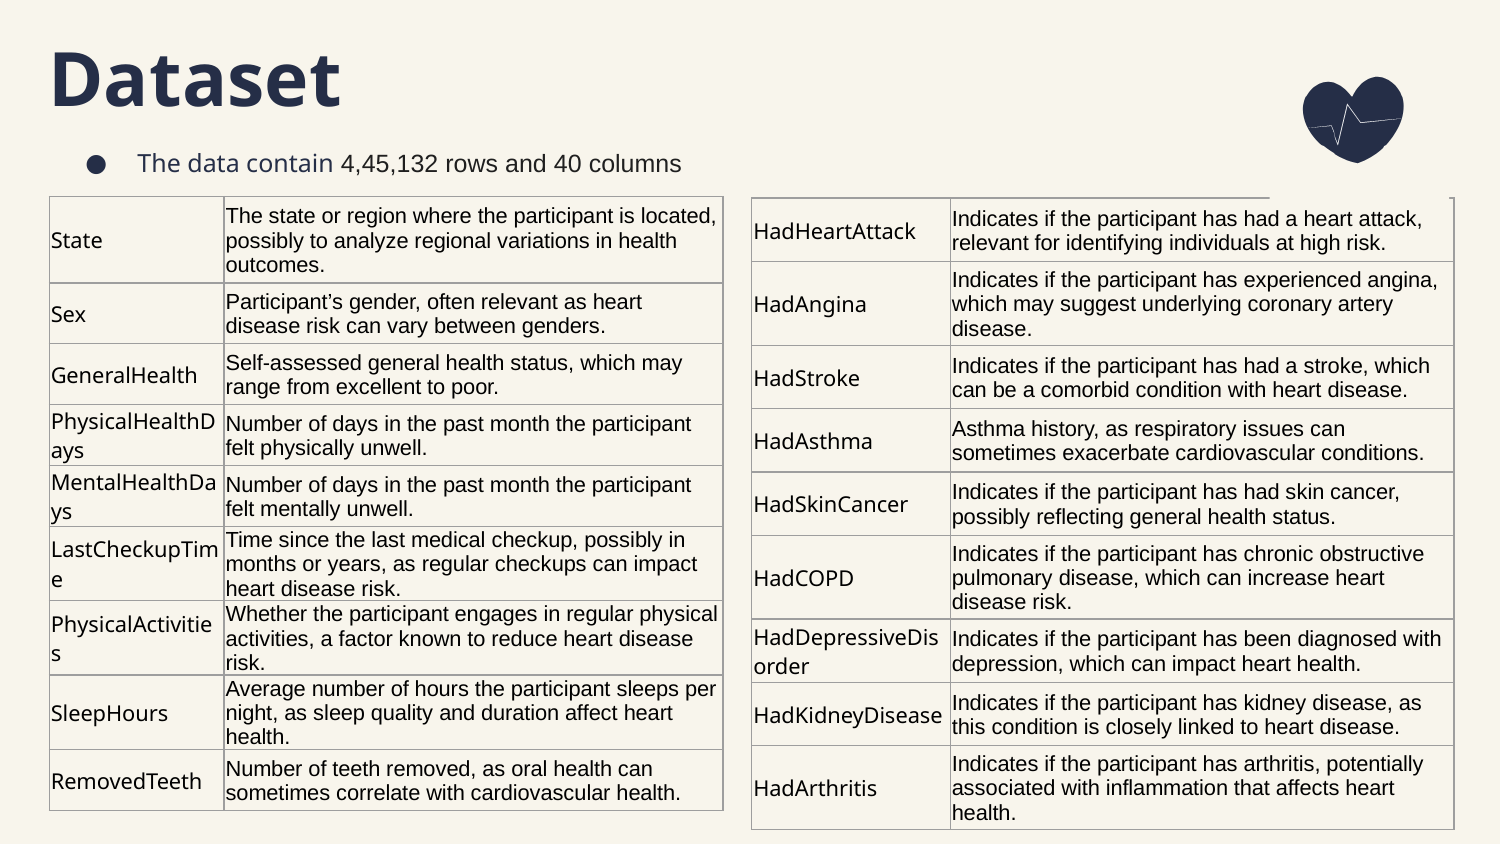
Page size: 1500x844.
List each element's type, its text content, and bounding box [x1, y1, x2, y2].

table_cell Asthma history, as respiratory issues can sometimes exacerbate cardiovascular conditions. [951, 409, 1453, 471]
table_header The state or region where the participant is located, possibly to analyze regional variations in health outcomes. [225, 197, 722, 282]
table_cell Indicates if the participant has been diagnosed with depression, which can impact heart health. [951, 620, 1453, 682]
table_cell Indicates if the participant has had a stroke, which can be a comorbid condition with heart disease. [951, 346, 1453, 408]
table_cell Indicates if the participant has kidney disease, as this condition is closely linked to heart disease. [951, 683, 1453, 745]
table_cell Sex [50, 284, 223, 343]
table_cell Indicates if the participant has arthritis, potentially associated with inflammation that affects heart health. [951, 746, 1453, 829]
table_cell Indicates if the participant has chronic obstructive pulmonary disease, which can increase heart disease risk. [951, 536, 1453, 618]
table_header HadHeartAttack [752, 199, 950, 261]
table_cell Indicates if the participant has had skin cancer, possibly reflecting general health status. [951, 473, 1453, 535]
table_cell LastCheckupTime [50, 527, 223, 600]
table_cell PhysicalHealthDays [50, 405, 223, 465]
table_header State [50, 197, 223, 282]
table_cell Whether the participant engages in regular physical activities, a factor known to reduce heart disease risk. [225, 601, 722, 674]
picture [1269, 25, 1450, 201]
table_cell HadStroke [752, 346, 950, 408]
table_cell HadArthritis [752, 746, 950, 829]
table_cell HadSkinCancer [752, 473, 950, 535]
table_cell Number of teeth removed, as oral health can sometimes correlate with cardiovascular health. [225, 750, 722, 810]
table_cell Number of days in the past month the participant felt physically unwell. [225, 405, 722, 465]
table_cell Number of days in the past month the participant felt mentally unwell. [225, 466, 722, 526]
table_cell HadAngina [752, 262, 950, 345]
table_header Indicates if the participant has had a heart attack, relevant for identifying individuals at high risk. [951, 199, 1453, 261]
list The data contain 4,45,132 rows and 40 columns [47, 132, 1264, 202]
table_cell MentalHealthDays [50, 466, 223, 526]
table_cell Time since the last medical checkup, possibly in months or years, as regular checkups can impact heart disease risk. [225, 527, 722, 600]
table_cell SleepHours [50, 676, 223, 749]
table_cell Self-assessed general health status, which may range from excellent to poor. [225, 344, 722, 404]
table_cell PhysicalActivities [50, 601, 223, 674]
table_cell Indicates if the participant has experienced angina, which may suggest underlying coronary artery disease. [951, 262, 1453, 345]
table_cell HadDepressiveDisorder [752, 620, 950, 682]
table_cell GeneralHealth [50, 344, 223, 404]
table_cell Average number of hours the participant sleeps per night, as sleep quality and duration affect heart health. [225, 676, 722, 749]
table_cell HadCOPD [752, 536, 950, 618]
table_cell HadKidneyDisease [752, 683, 950, 745]
table_cell Participant’s gender, often relevant as heart disease risk can vary between genders. [225, 284, 722, 343]
table_cell RemovedTeeth [50, 750, 223, 810]
title Dataset [33, 15, 501, 137]
table_cell HadAsthma [752, 409, 950, 471]
